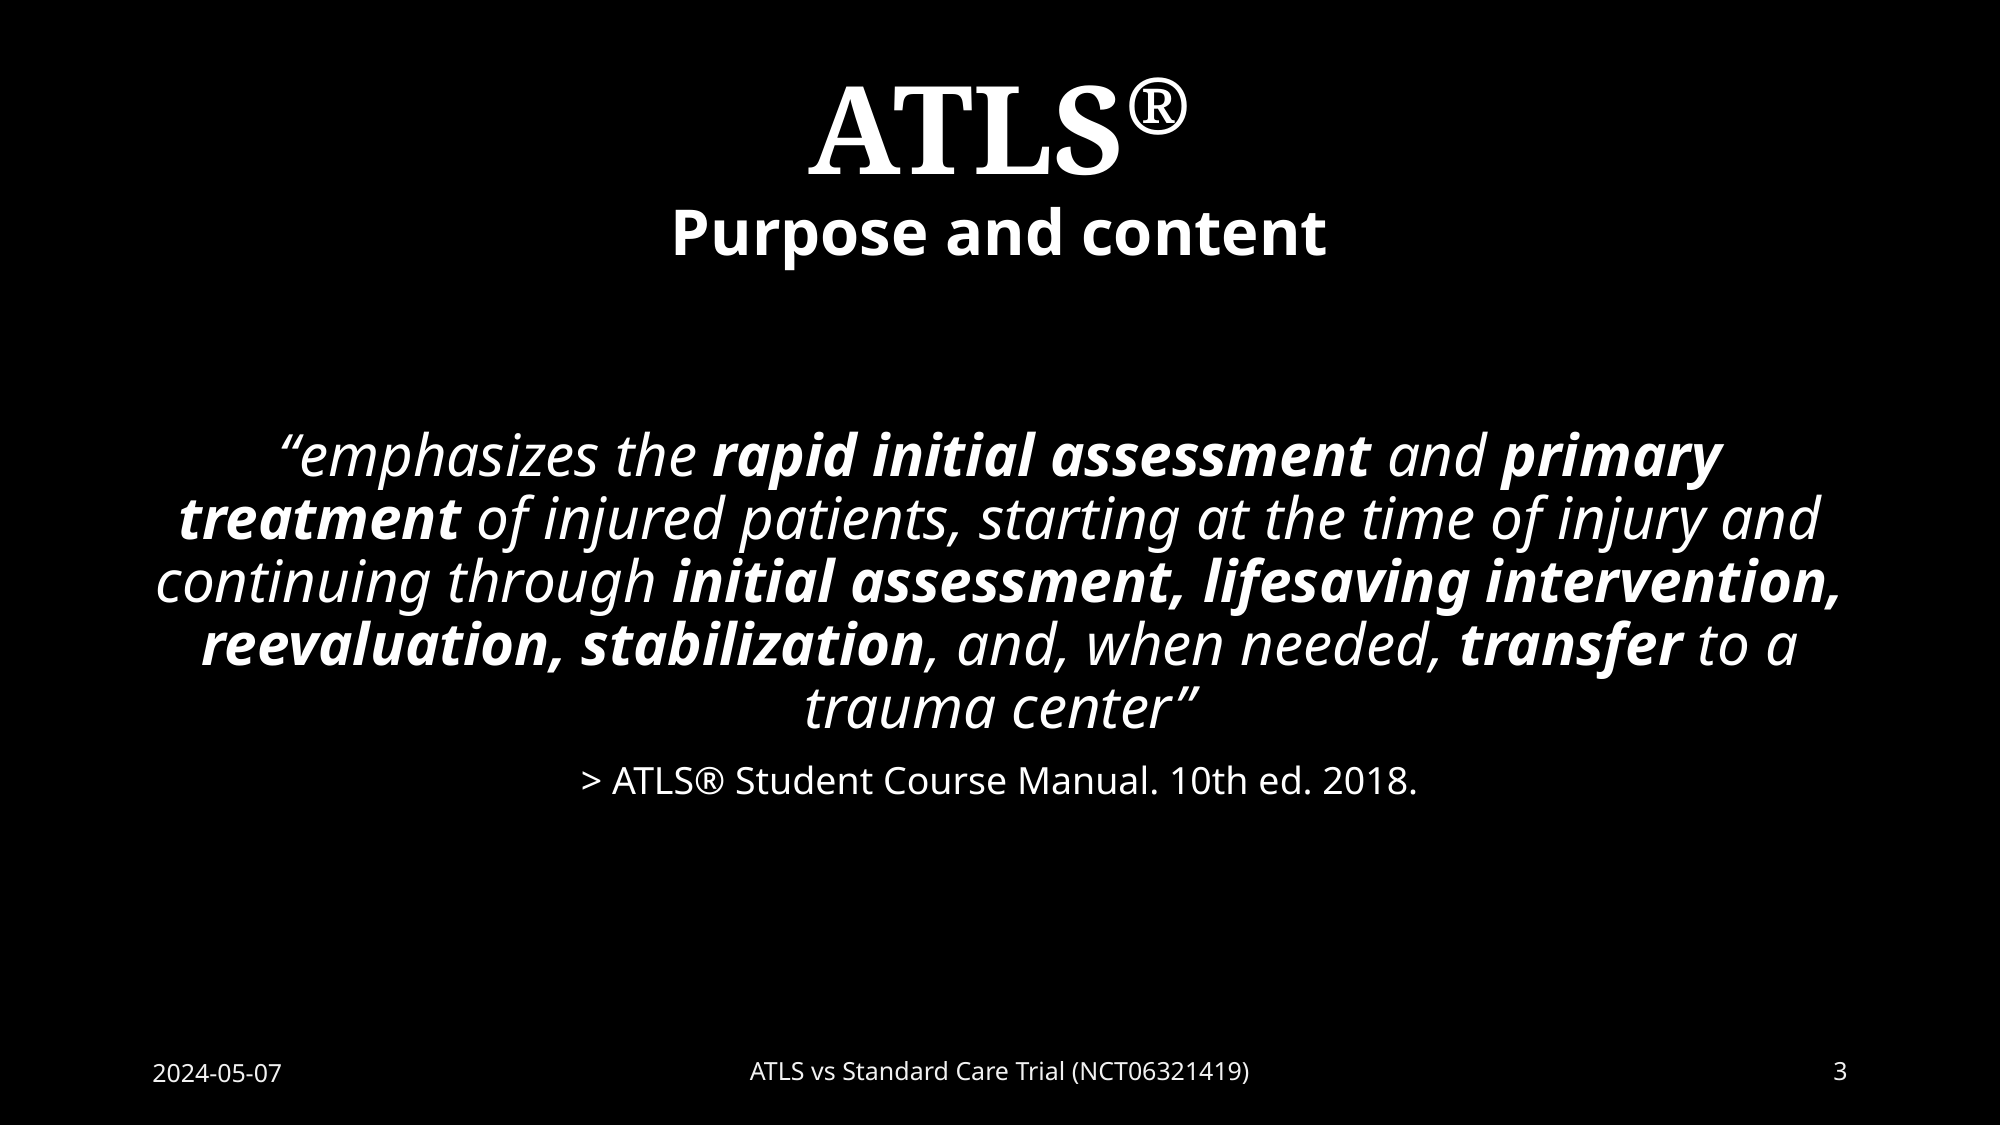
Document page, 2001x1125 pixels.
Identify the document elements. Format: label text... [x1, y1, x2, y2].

list “emphasizes the rapid initial assessment and primary treatment of injured patients, starting at the time of injury and continuing through initial assessment, lifesaving intervention, reevaluation, stabilization, and, when needed, transfer to a trauma center” > ATLS® Student Course Manual. 10th ed. 2018. [137, 299, 1863, 1014]
slide_number 3 [1412, 1042, 1863, 1103]
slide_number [137, 1042, 588, 1103]
title ATLS® Purpose and content [137, 59, 1863, 278]
footer ATLS vs Standard Care Trial (NCT06321419) [662, 1042, 1338, 1103]
